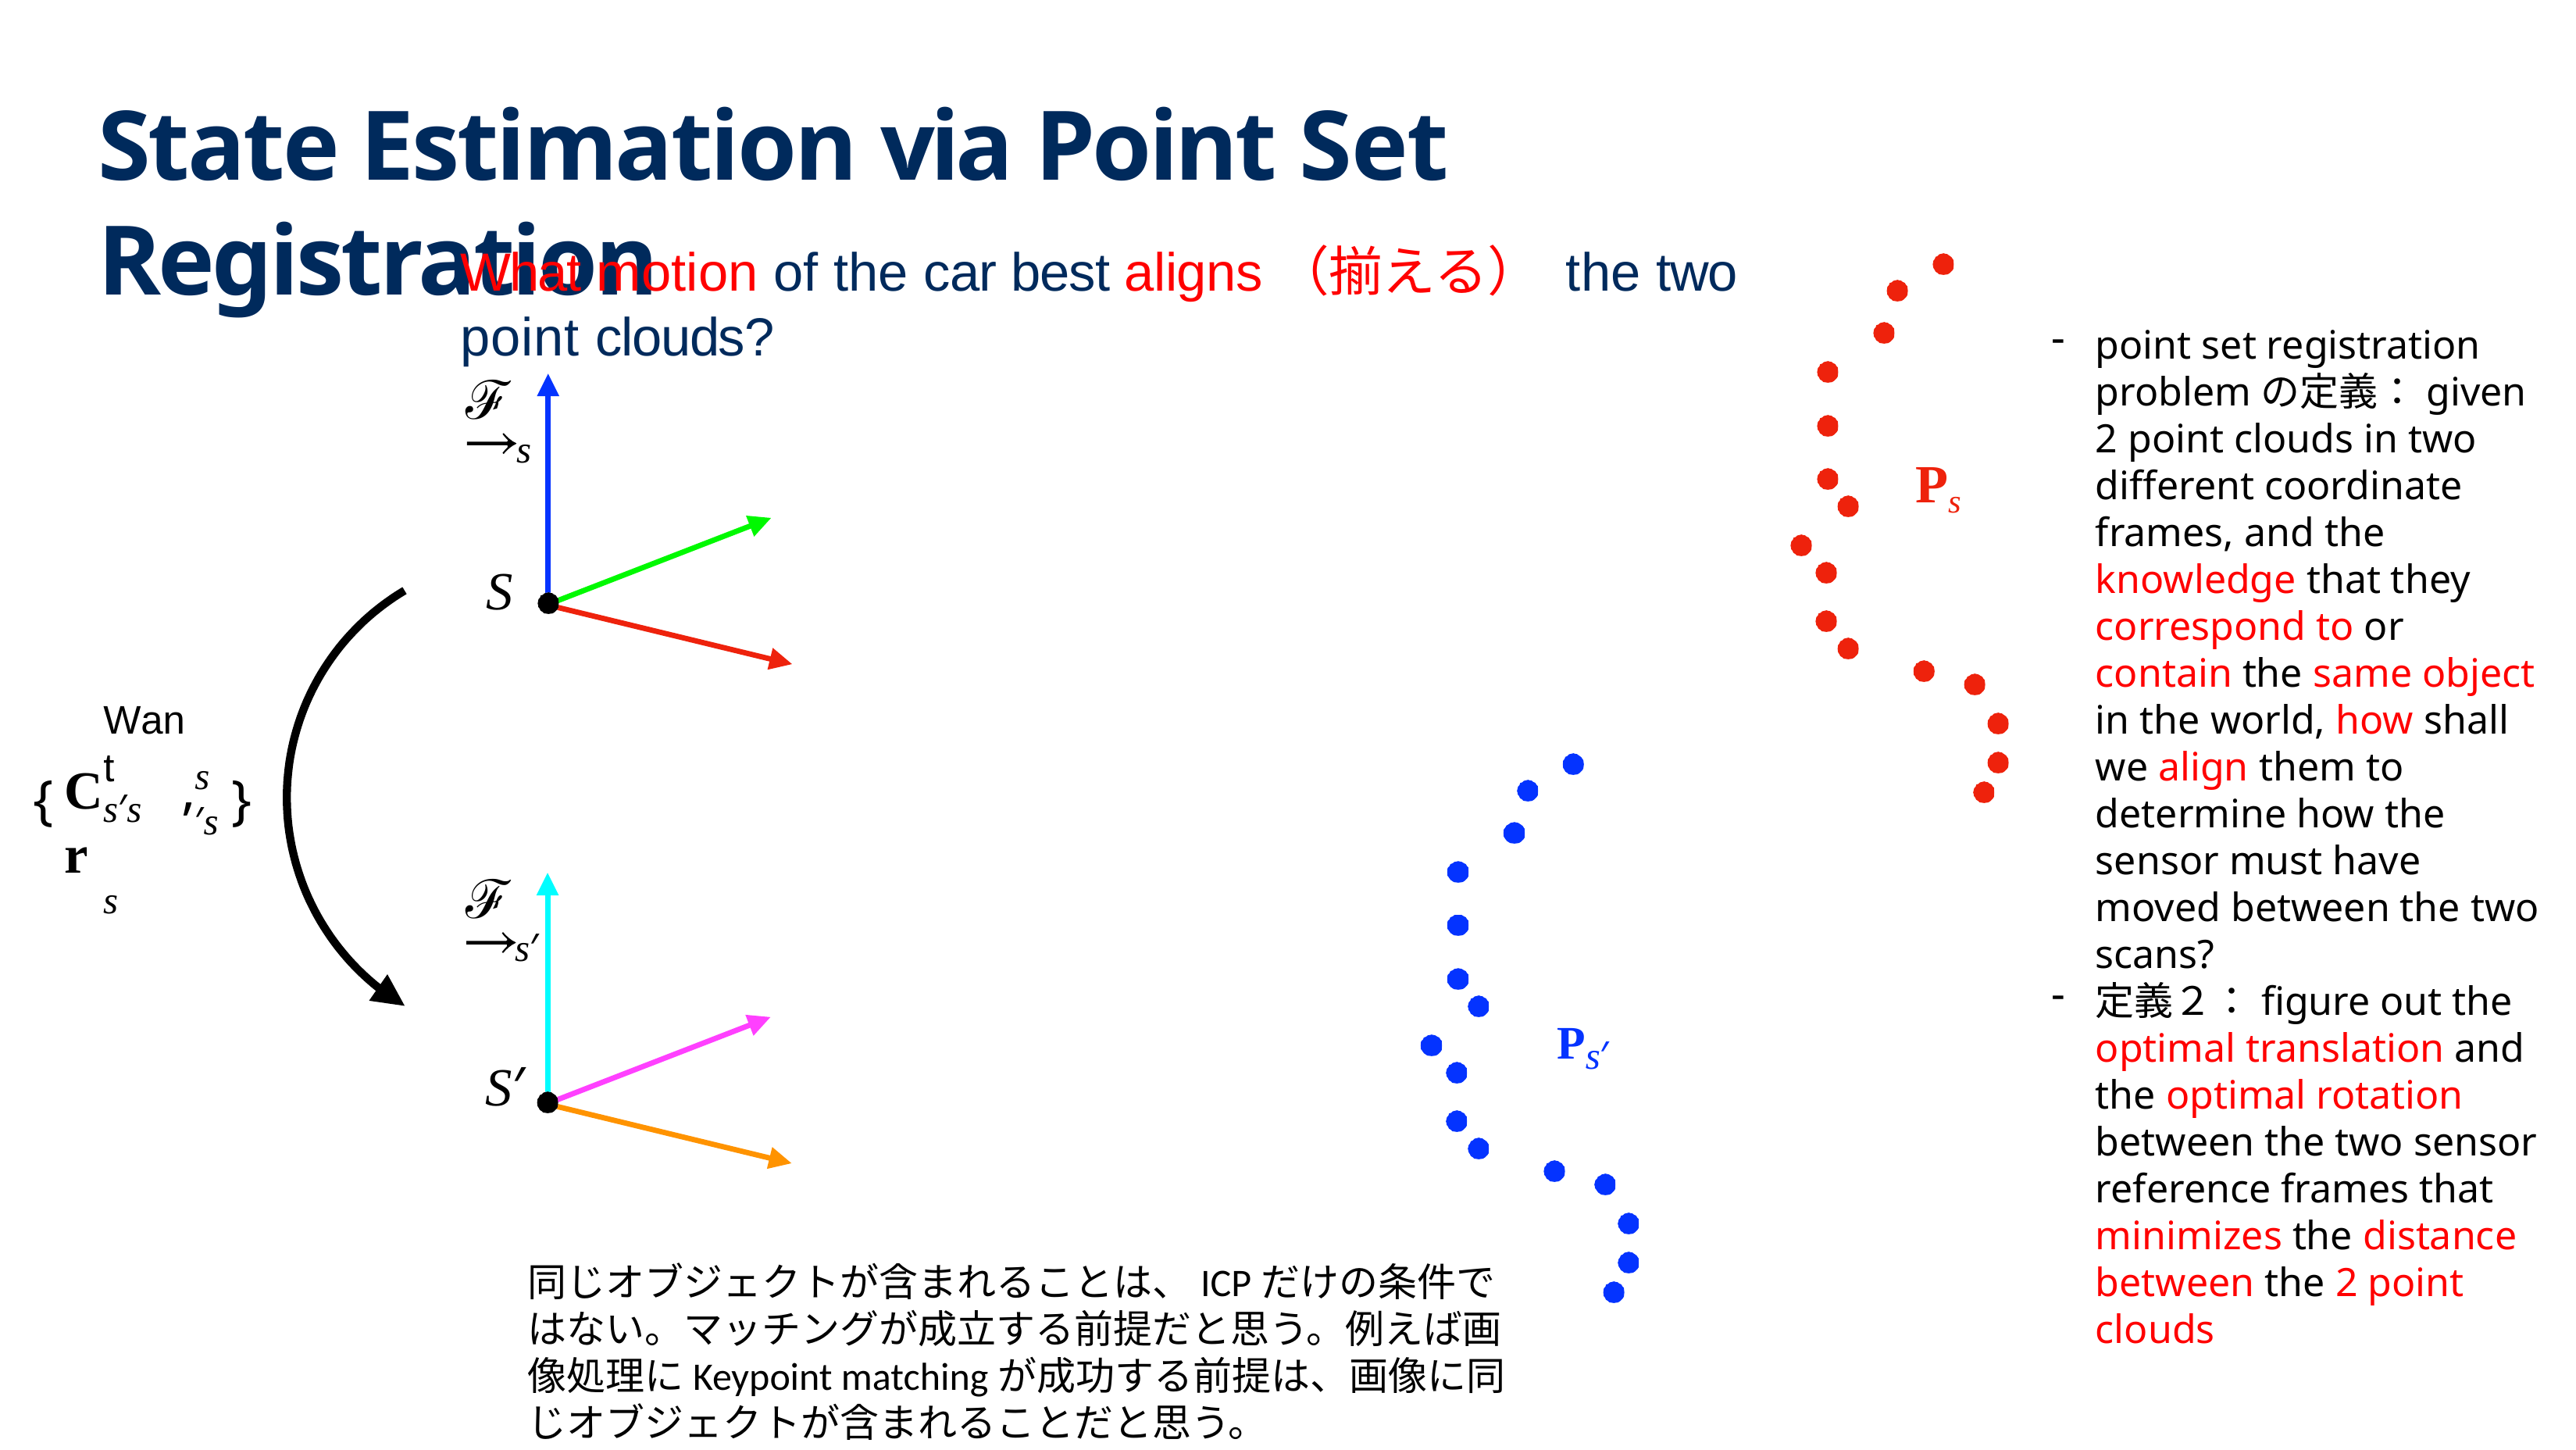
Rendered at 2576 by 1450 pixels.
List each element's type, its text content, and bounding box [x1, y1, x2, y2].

text_box [1817, 468, 1839, 490]
text_box [1873, 322, 1895, 344]
text_box 同じオブジェクトが含まれることは、ICPだけの条件ではない。マッチングが成立する前提だと思う。例えば画像処理にKeypoint matchingが成功する前提は、画像に同じオブジェクトが含まれることだと思う。 [516, 1252, 1539, 1450]
text_box [1447, 861, 1469, 883]
text_box [1618, 1252, 1639, 1273]
text_box [1503, 822, 1525, 844]
text_box point set registration problemの定義：given 2 point clouds in two different coordinate frames, and the knowledge that they correspond to or contain the same object in the world, how shall we align them to determine how the sensor must have moved between the two scans? 定義２：figure out the optimal translation and the optimal rotation between the two sensor reference frames that minimizes the distance between the 2 point clouds [2039, 314, 2555, 1358]
text_box [1618, 1212, 1639, 1234]
text_box [1543, 1160, 1565, 1182]
text_box [1964, 673, 1986, 695]
text_box C , r [62, 753, 102, 884]
text_box [1790, 534, 1812, 556]
text_box [1837, 638, 1859, 659]
text_box [1468, 1138, 1490, 1159]
text_box [1446, 1110, 1468, 1132]
text_box Ps [1910, 443, 1968, 520]
text_box s′s s [101, 782, 212, 922]
text_box Ps′ [1552, 987, 1621, 1086]
text_box [1594, 1173, 1616, 1195]
text_box [1447, 968, 1469, 990]
text_box [1973, 781, 1995, 803]
text_box s′s [193, 749, 234, 843]
text_box { [31, 764, 62, 830]
text_box [1562, 753, 1584, 775]
text_box [1913, 660, 1935, 682]
text_box [1815, 562, 1837, 584]
text_box [1517, 780, 1539, 802]
text_box [1837, 495, 1859, 518]
text_box [1447, 915, 1469, 937]
text_box Want [102, 691, 193, 790]
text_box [536, 873, 792, 1170]
text_box ℱ s S [464, 369, 533, 620]
text_box [1468, 995, 1490, 1017]
text_box [1603, 1281, 1625, 1303]
text_box [1815, 610, 1837, 632]
text_box [1886, 280, 1908, 302]
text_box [282, 586, 409, 1006]
text_box ℱ s′ [463, 868, 543, 970]
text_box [537, 373, 793, 670]
text_box [1420, 1034, 1443, 1056]
text_box [1817, 361, 1839, 383]
text_box [1987, 752, 2009, 773]
title State Estimation via Point Set Registration [96, 81, 1900, 327]
text_box [1817, 415, 1839, 437]
text_box [1446, 1062, 1468, 1084]
text_box S′ [483, 1050, 530, 1116]
text_box } [229, 764, 264, 830]
text_box [1932, 253, 1954, 276]
text_box [1987, 712, 2009, 734]
text_box What motion of the car best aligns（揃える） the two point clouds? [458, 235, 1793, 366]
